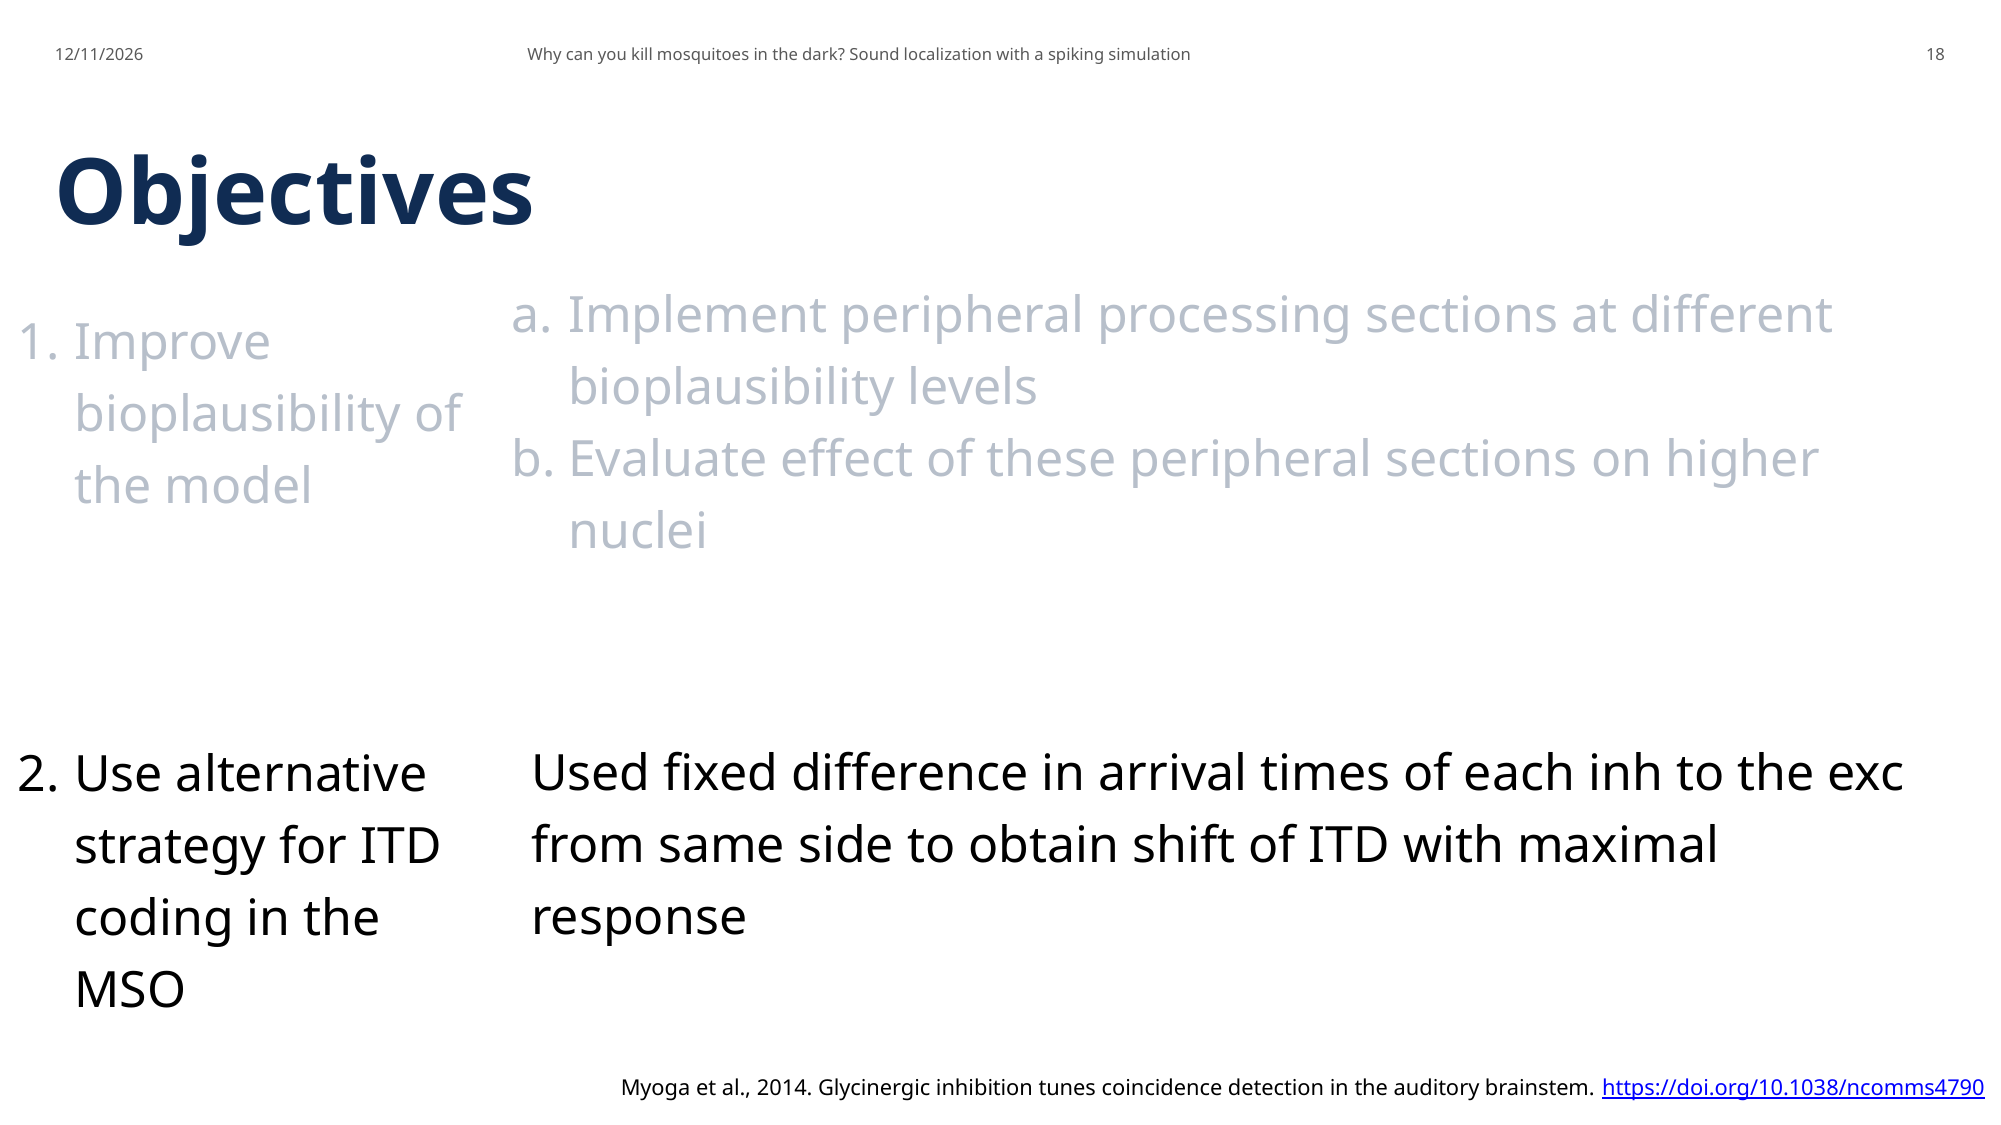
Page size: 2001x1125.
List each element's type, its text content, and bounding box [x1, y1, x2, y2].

text_box Improve bioplausibility of the model Use alternative strategy for ITD coding in the MSO [18, 297, 505, 1056]
title Objectives [54, 132, 1945, 271]
footer Why can you kill mosquitoes in the dark? Sound localization with a spiking simulation [527, 6, 1203, 67]
text_box Used fixed difference in arrival times of each inh to the exc from same side to obtain shift of ITD with maximal response [531, 728, 1918, 872]
slide_number 18 [1774, 6, 1945, 67]
text_box Myoga et al., 2014. Glycinergic inhibition tunes coincidence detection in the auditory brainstem. https://doi.org/10.1038/ncomms4790 [509, 1066, 2000, 1125]
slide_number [54, 6, 446, 67]
list Implement peripheral processing sections at different bioplausibility levels Evaluate effect of these peripheral sections on higher nuclei [511, 270, 1930, 810]
